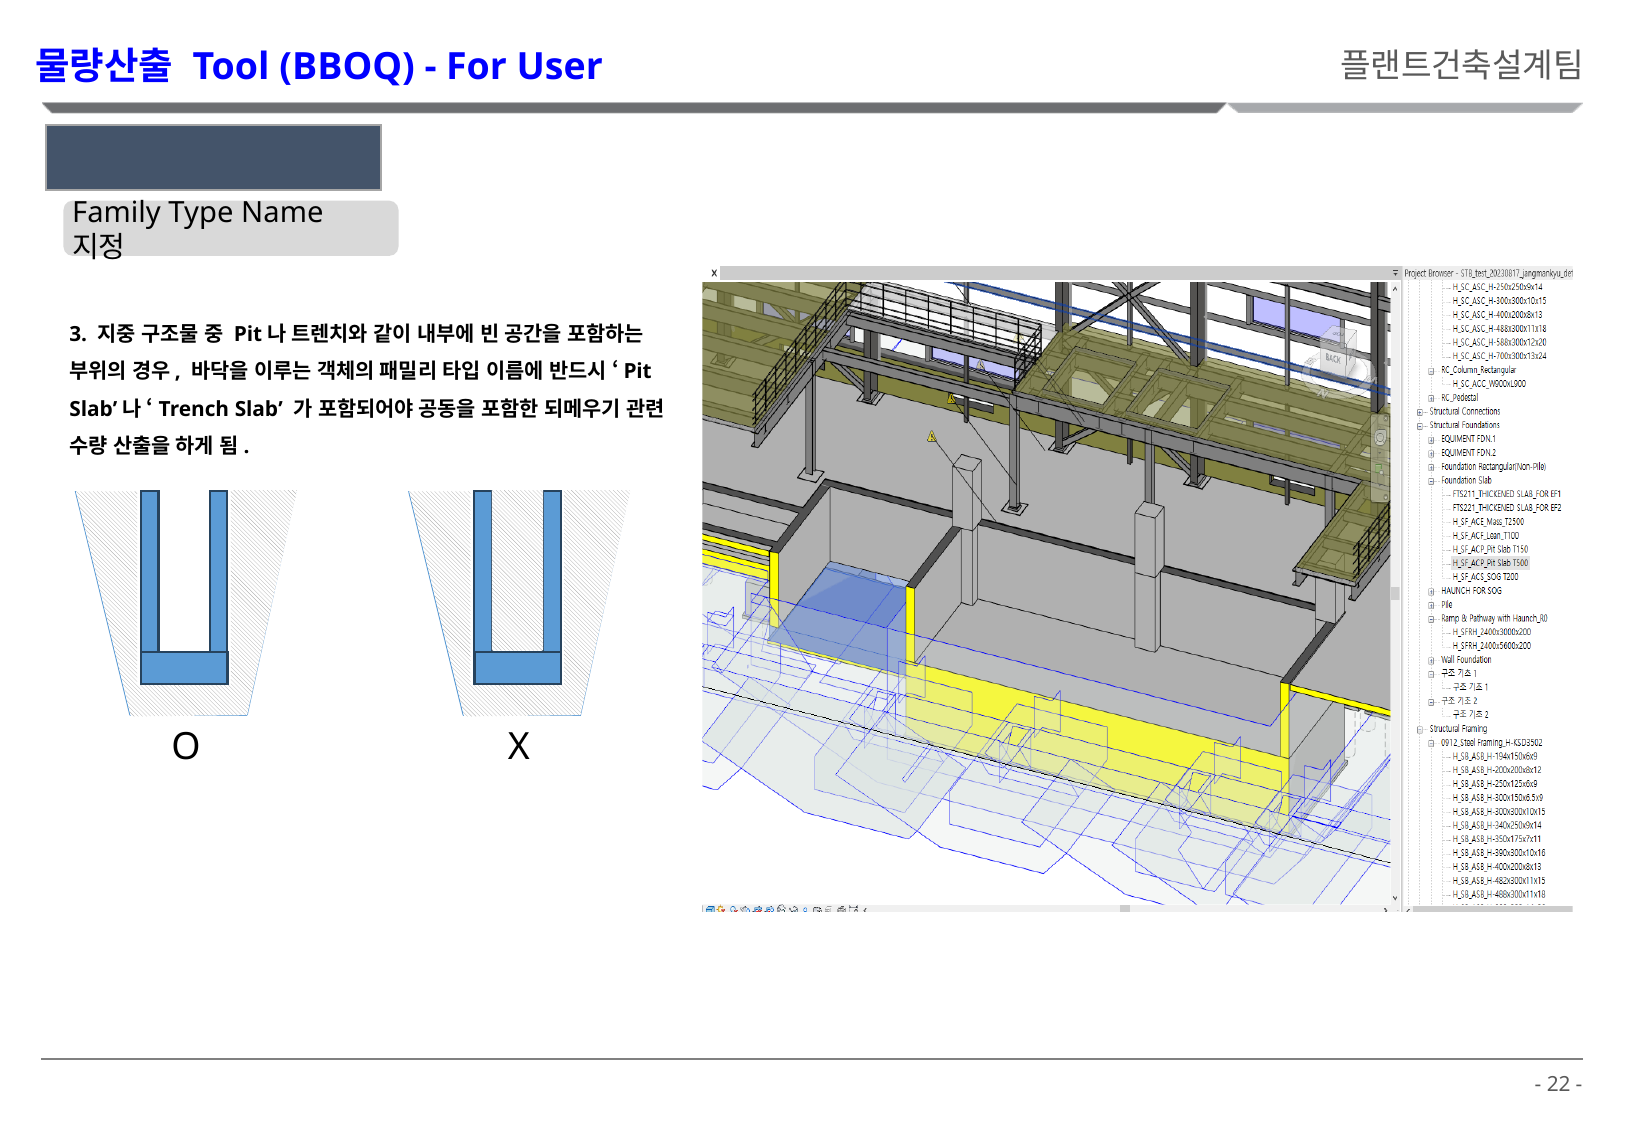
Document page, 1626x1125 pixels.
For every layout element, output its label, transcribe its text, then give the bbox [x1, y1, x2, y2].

text_box O [156, 716, 216, 775]
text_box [408, 491, 630, 716]
text_box Family Type Name 지정 [62, 199, 400, 257]
text_box 물량산출 Tool (BBOQ) - For User [20, 34, 618, 95]
picture [702, 266, 1573, 912]
text_box 4. Revit Modeling [45, 124, 382, 191]
text_box X [493, 716, 545, 775]
text_box 3. 지중 구조물 중 Pit나 트렌치와 같이 내부에 빈 공간을 포함하는 부위의 경우, 바닥을 이루는 객체의 패밀리 타입 이름에 반드시 ‘Pit Slab’나 ‘Trench Slab’ 가 포함되어야 공동을 포함한 되메우기 관련 수량 산출을 하게 됨. [45, 301, 692, 1061]
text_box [75, 491, 296, 716]
picture [42, 102, 1583, 114]
text_box 플랜트건축설계팀 [1339, 43, 1584, 84]
